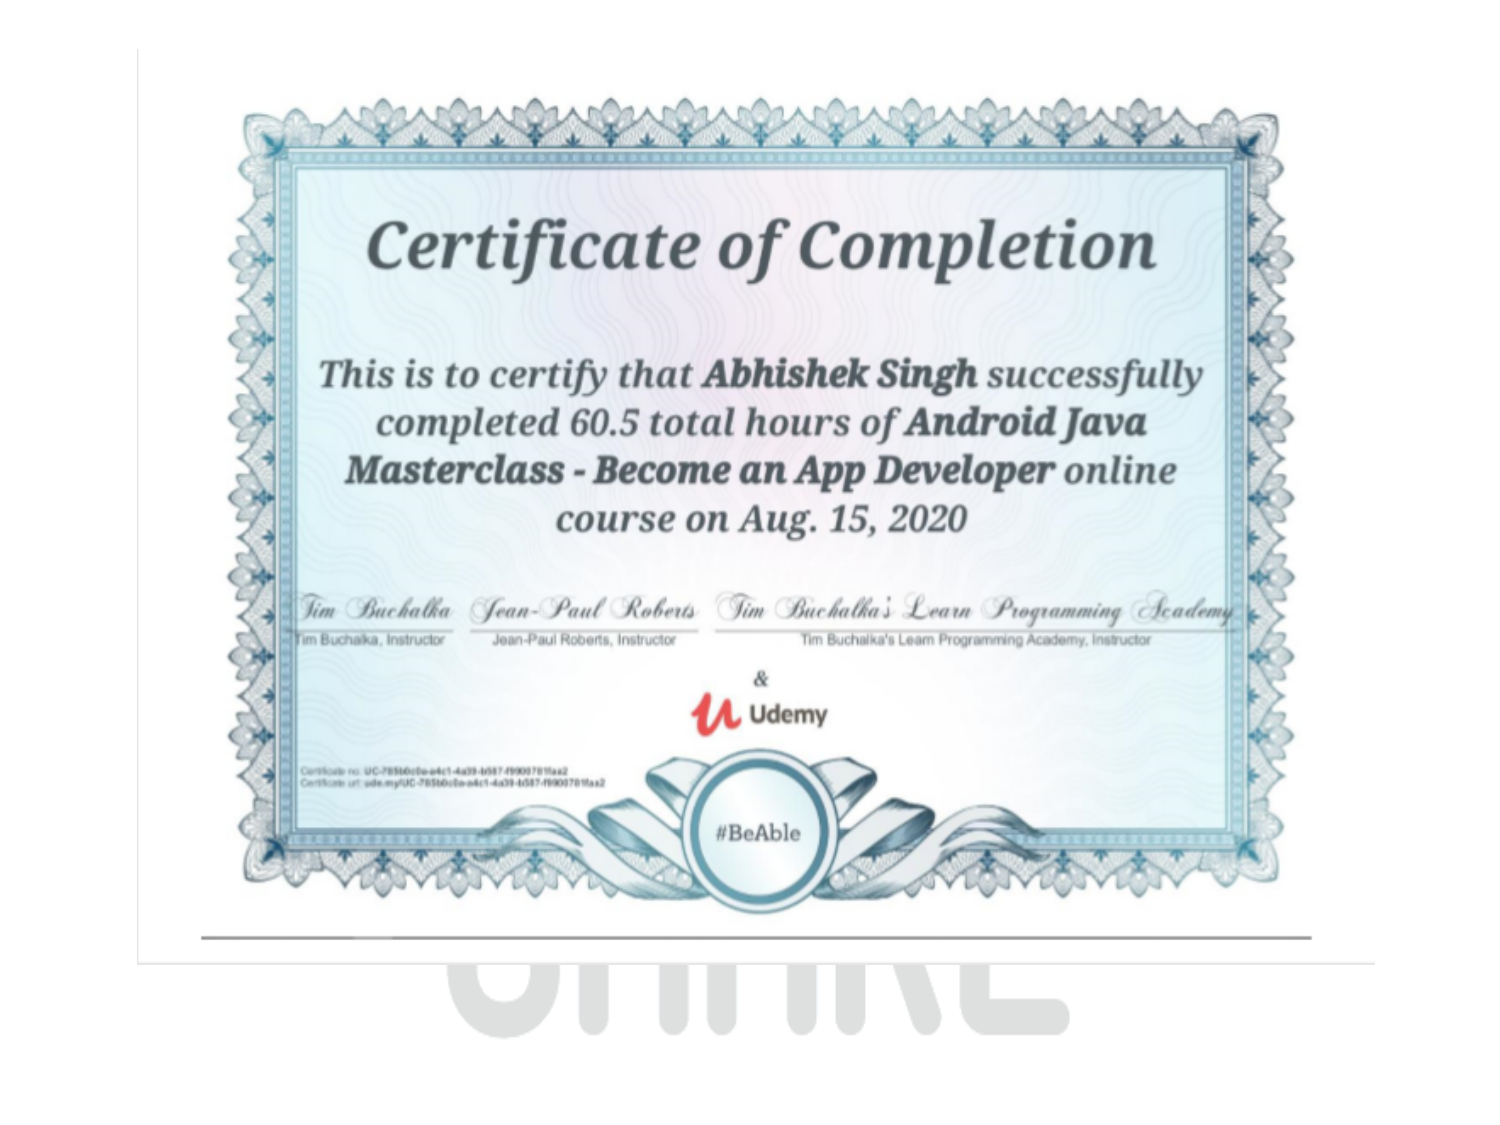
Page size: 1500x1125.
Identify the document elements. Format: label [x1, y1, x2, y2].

picture [137, 49, 1376, 966]
